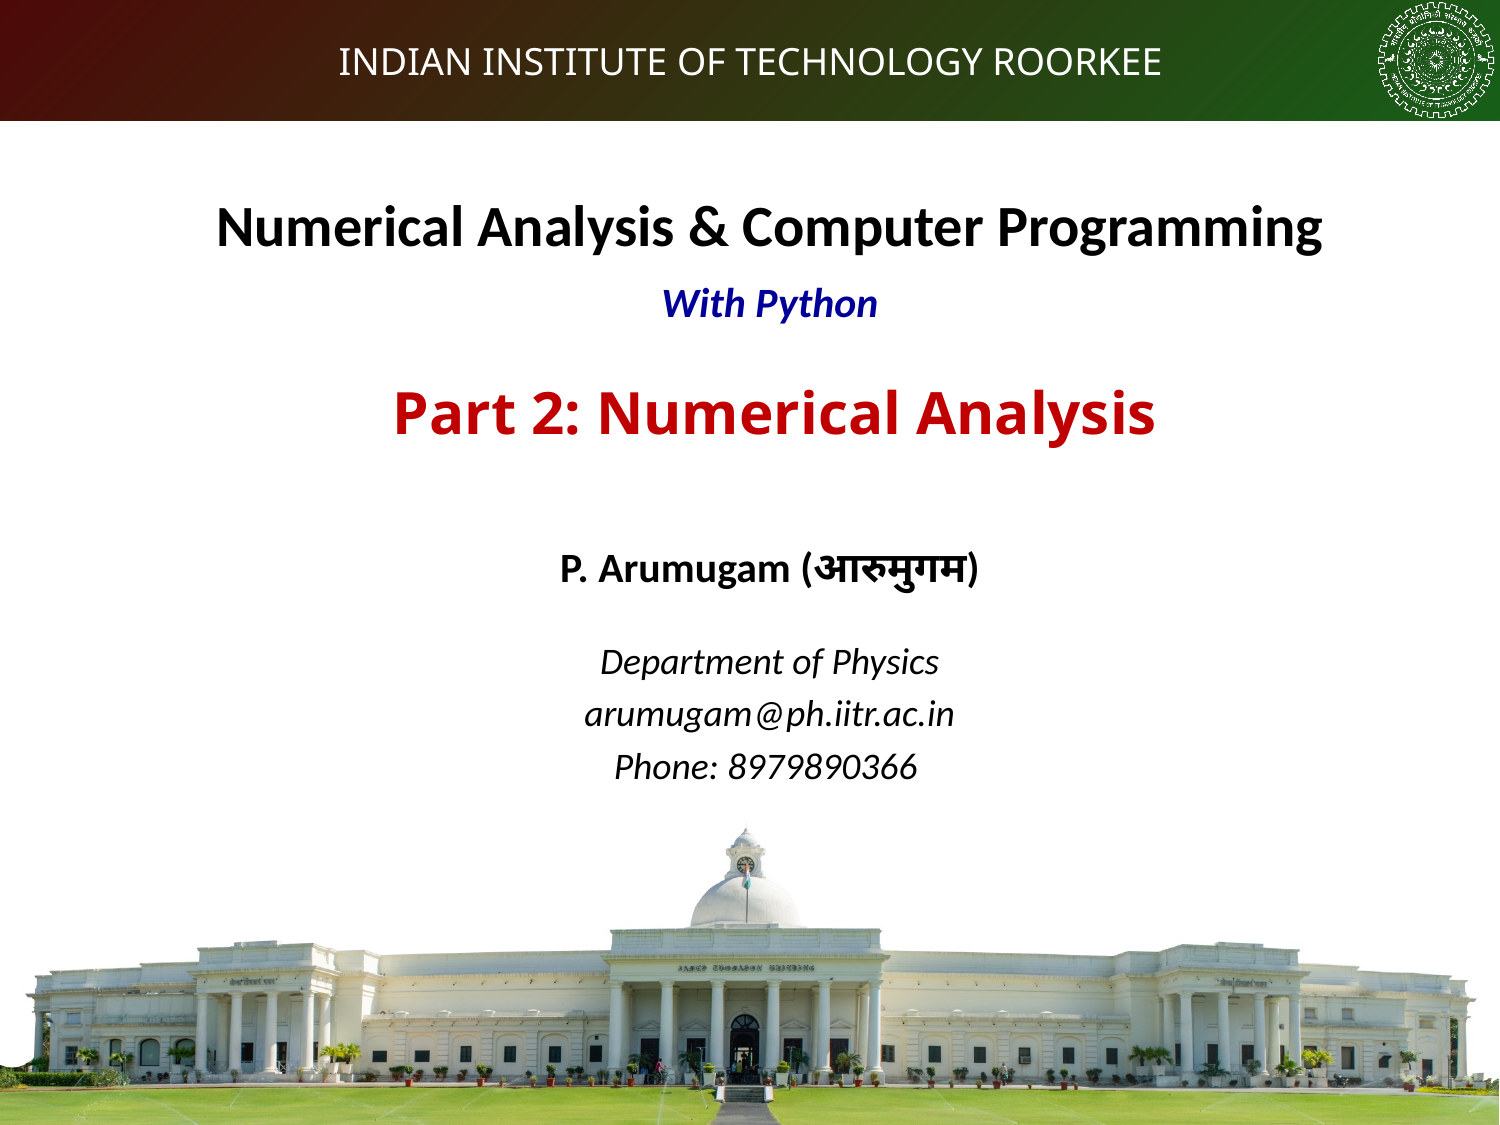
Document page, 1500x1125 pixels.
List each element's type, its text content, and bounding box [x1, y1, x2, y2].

picture [1374, 0, 1499, 120]
list P. Arumugam (आरुमुगम) [175, 528, 1365, 598]
text_box Part 2: Numerical Analysis [180, 383, 1370, 454]
list With Python [175, 264, 1365, 334]
picture [0, 821, 1499, 1125]
list Department of Physics arumugam@ph.iitr.ac.in Phone: 8979890366 [175, 598, 1365, 795]
title Numerical Analysis & Computer Programming [175, 182, 1365, 264]
